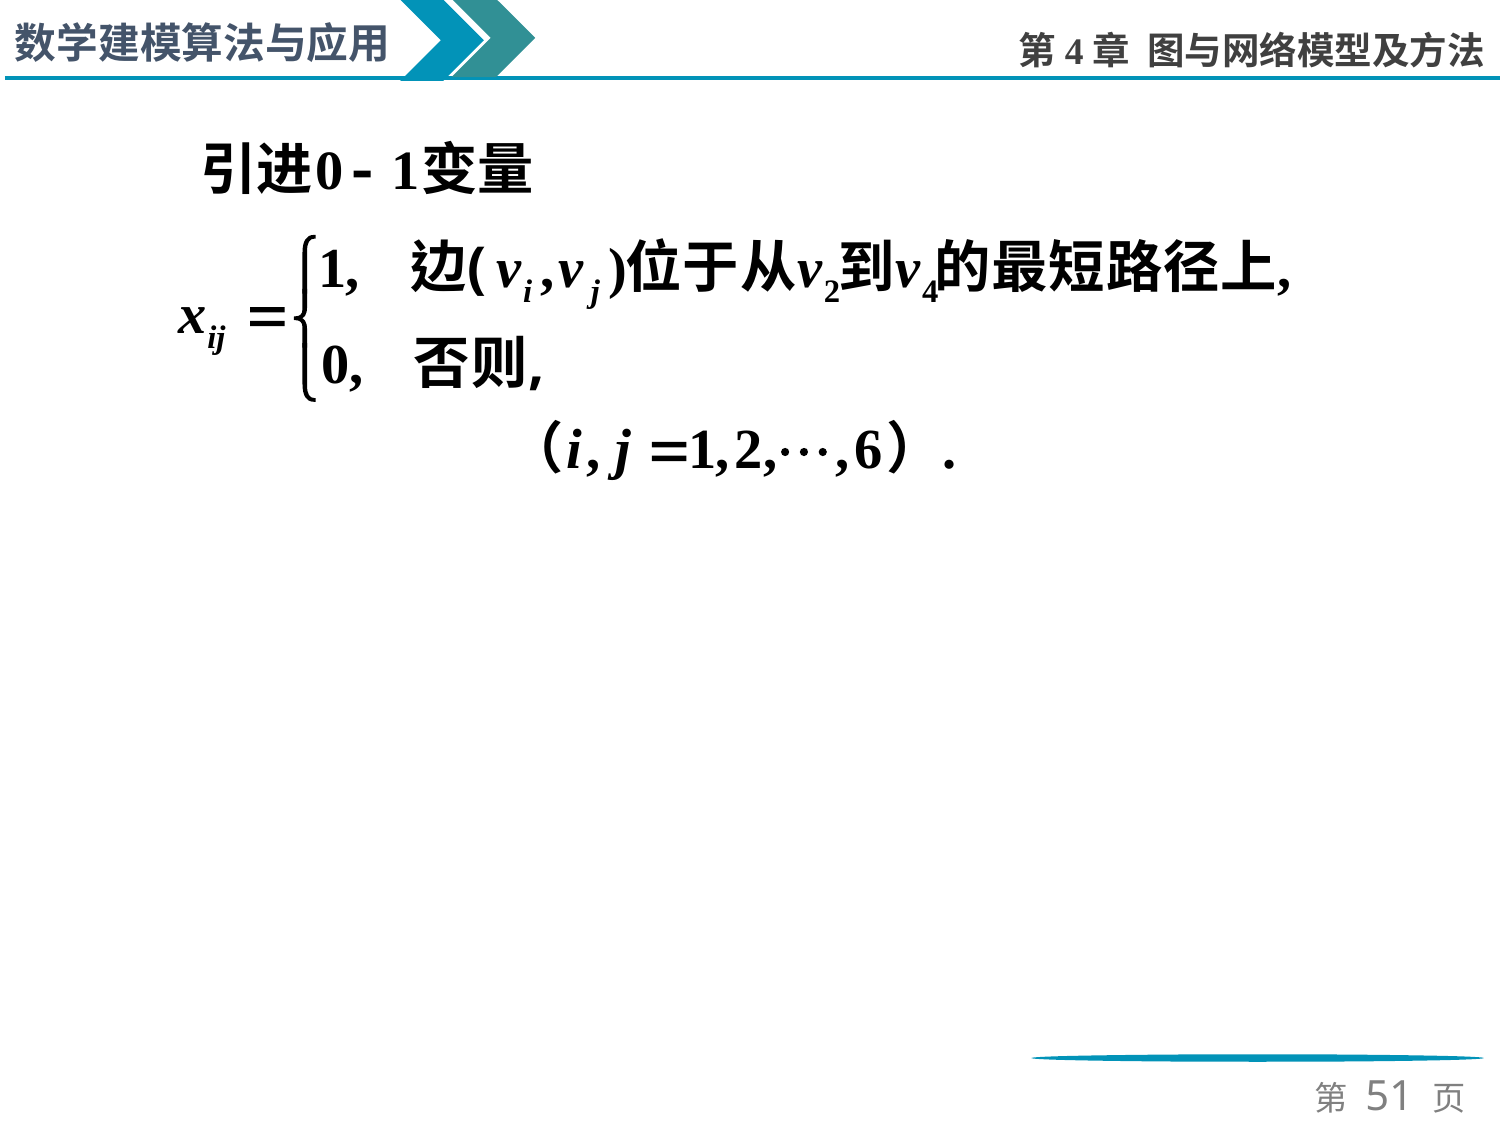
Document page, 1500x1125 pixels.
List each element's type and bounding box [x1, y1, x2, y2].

text_box [87, 131, 1377, 594]
